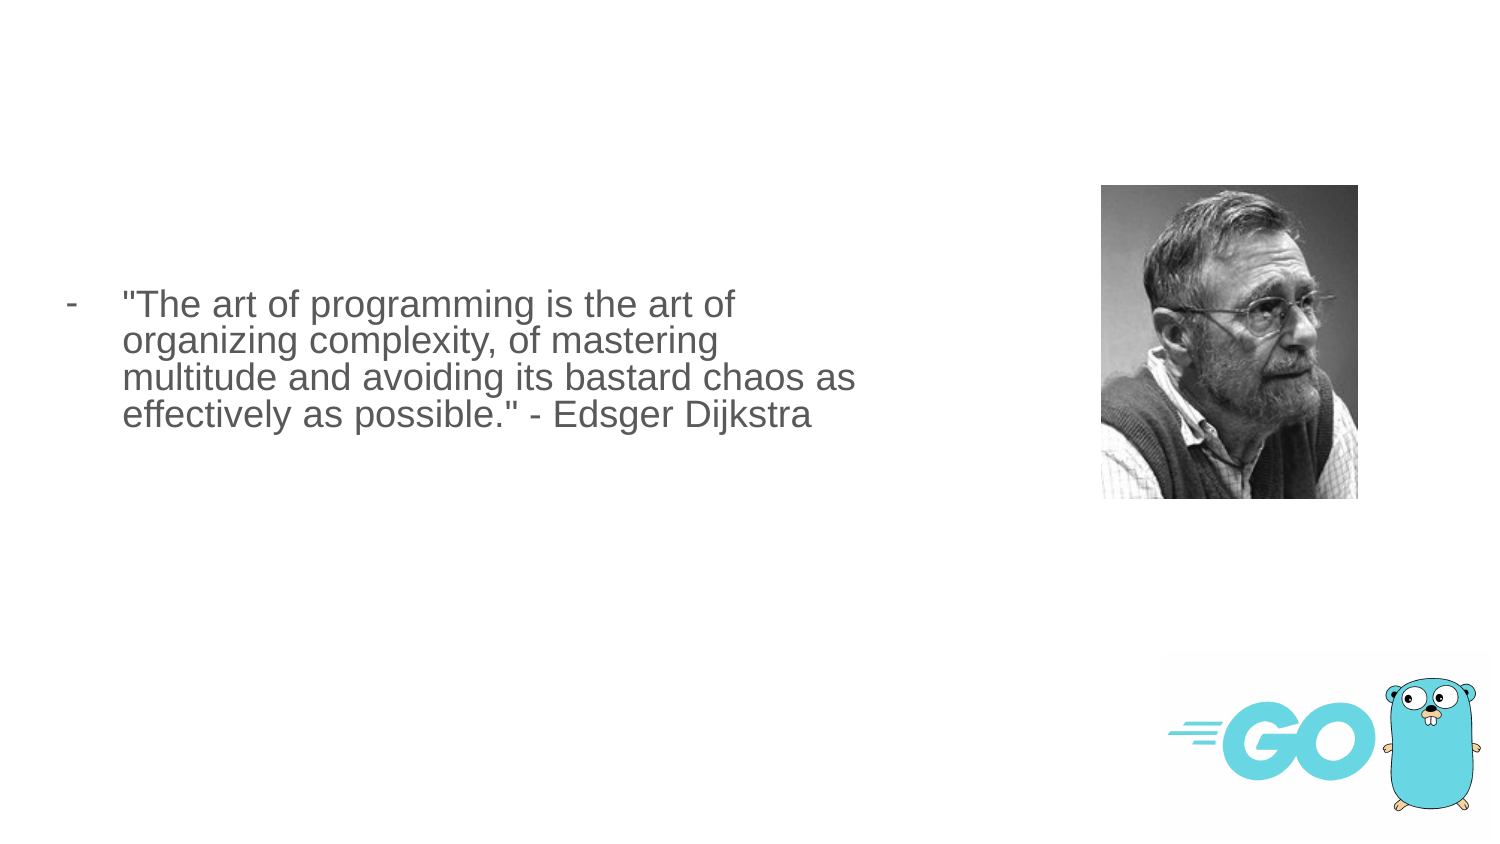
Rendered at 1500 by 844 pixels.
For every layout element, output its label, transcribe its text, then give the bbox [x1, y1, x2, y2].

picture [1101, 185, 1359, 499]
picture [1161, 651, 1492, 838]
subtitle "The art of programming is the art of organizing complexity, of mastering multitude and avoiding its bastard chaos as effectively as possible." - Edsger Dijkstra [32, 273, 883, 521]
